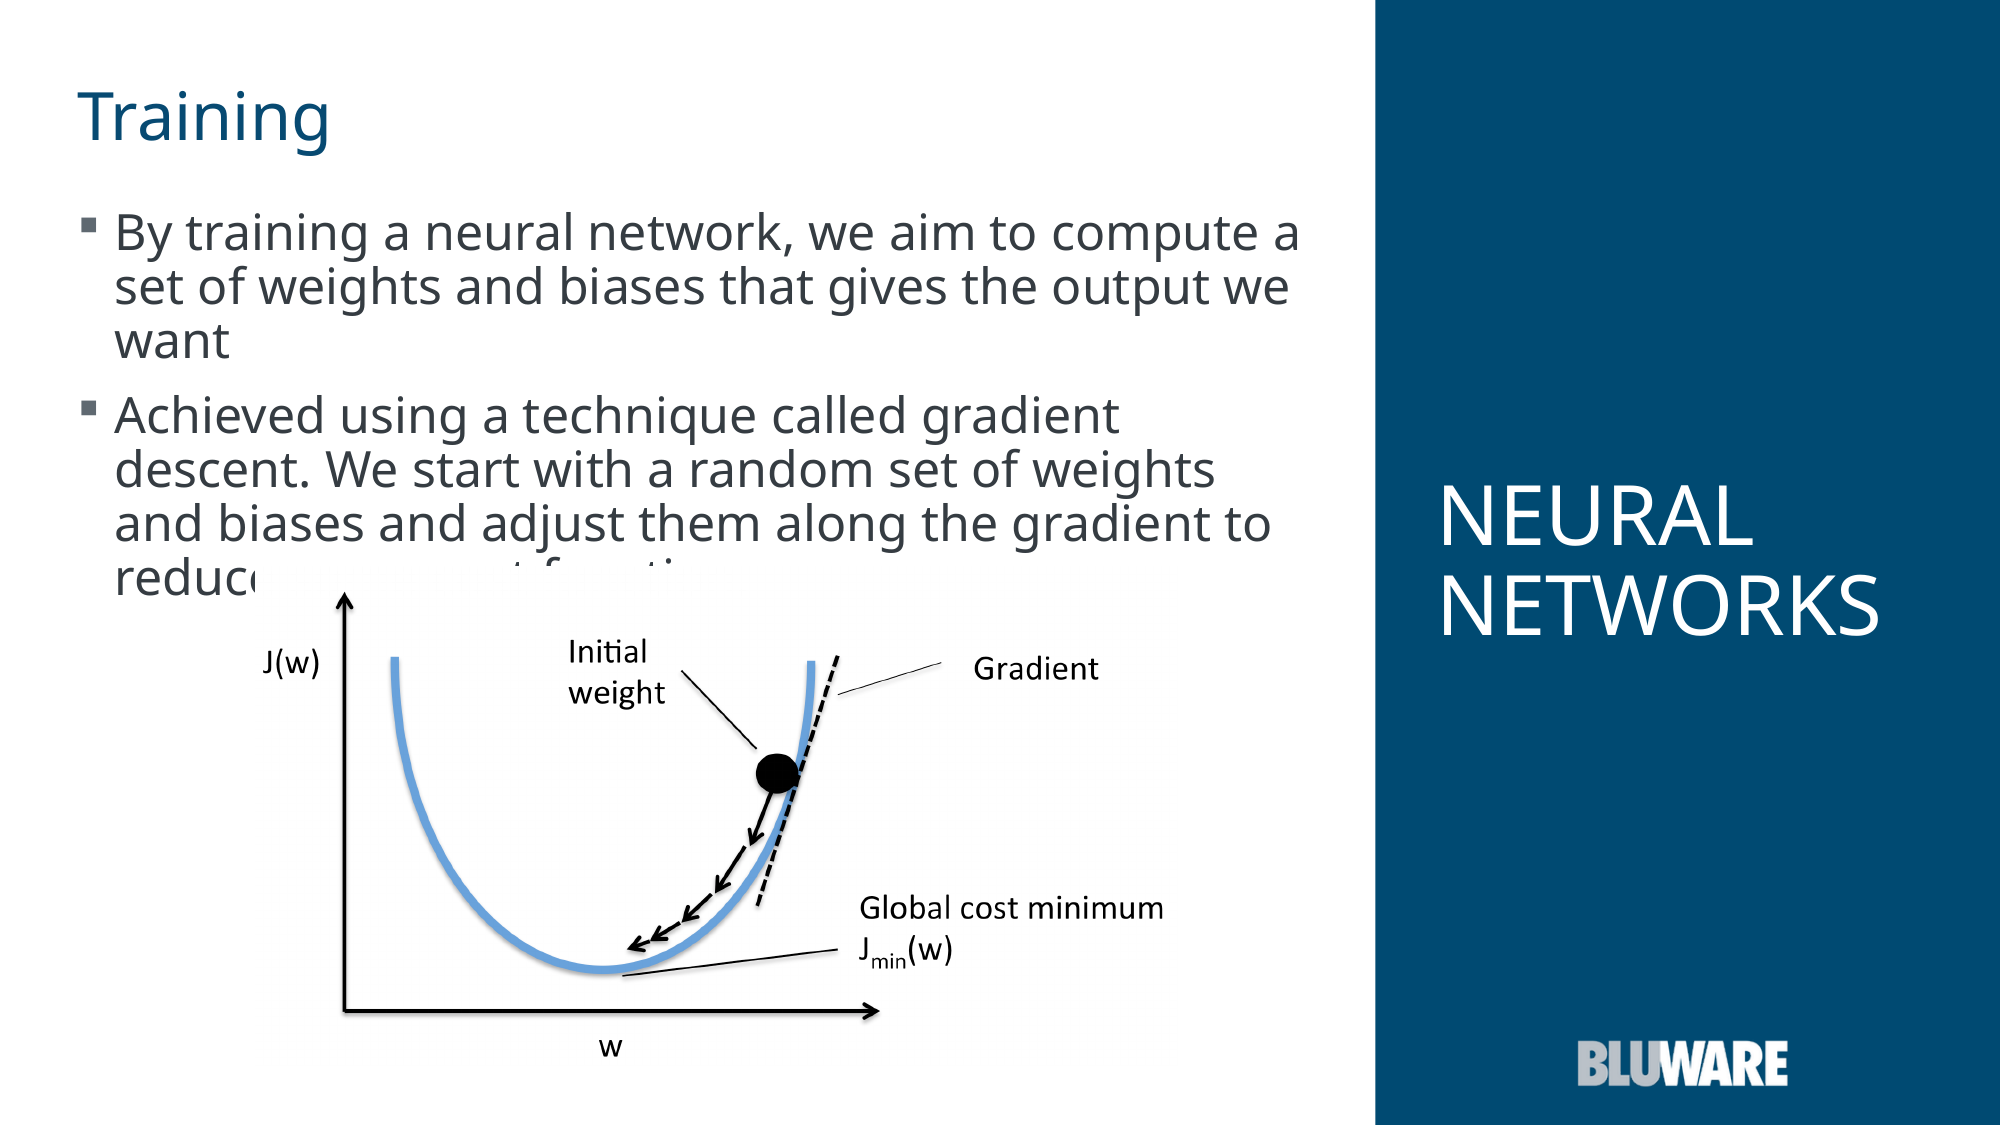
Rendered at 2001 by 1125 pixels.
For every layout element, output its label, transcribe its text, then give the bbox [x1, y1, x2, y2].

list By training a neural network, we aim to compute a set of weights and biases that gives the output we want Achieved using a technique called gradient descent. We start with a random set of weights and biases and adjust them along the gradient to reduce some cost function. [62, 200, 1321, 1048]
picture [255, 566, 1178, 1067]
subtitle Training [62, 45, 1321, 182]
title NEURAL NETWORKS [1421, 1, 1945, 1125]
